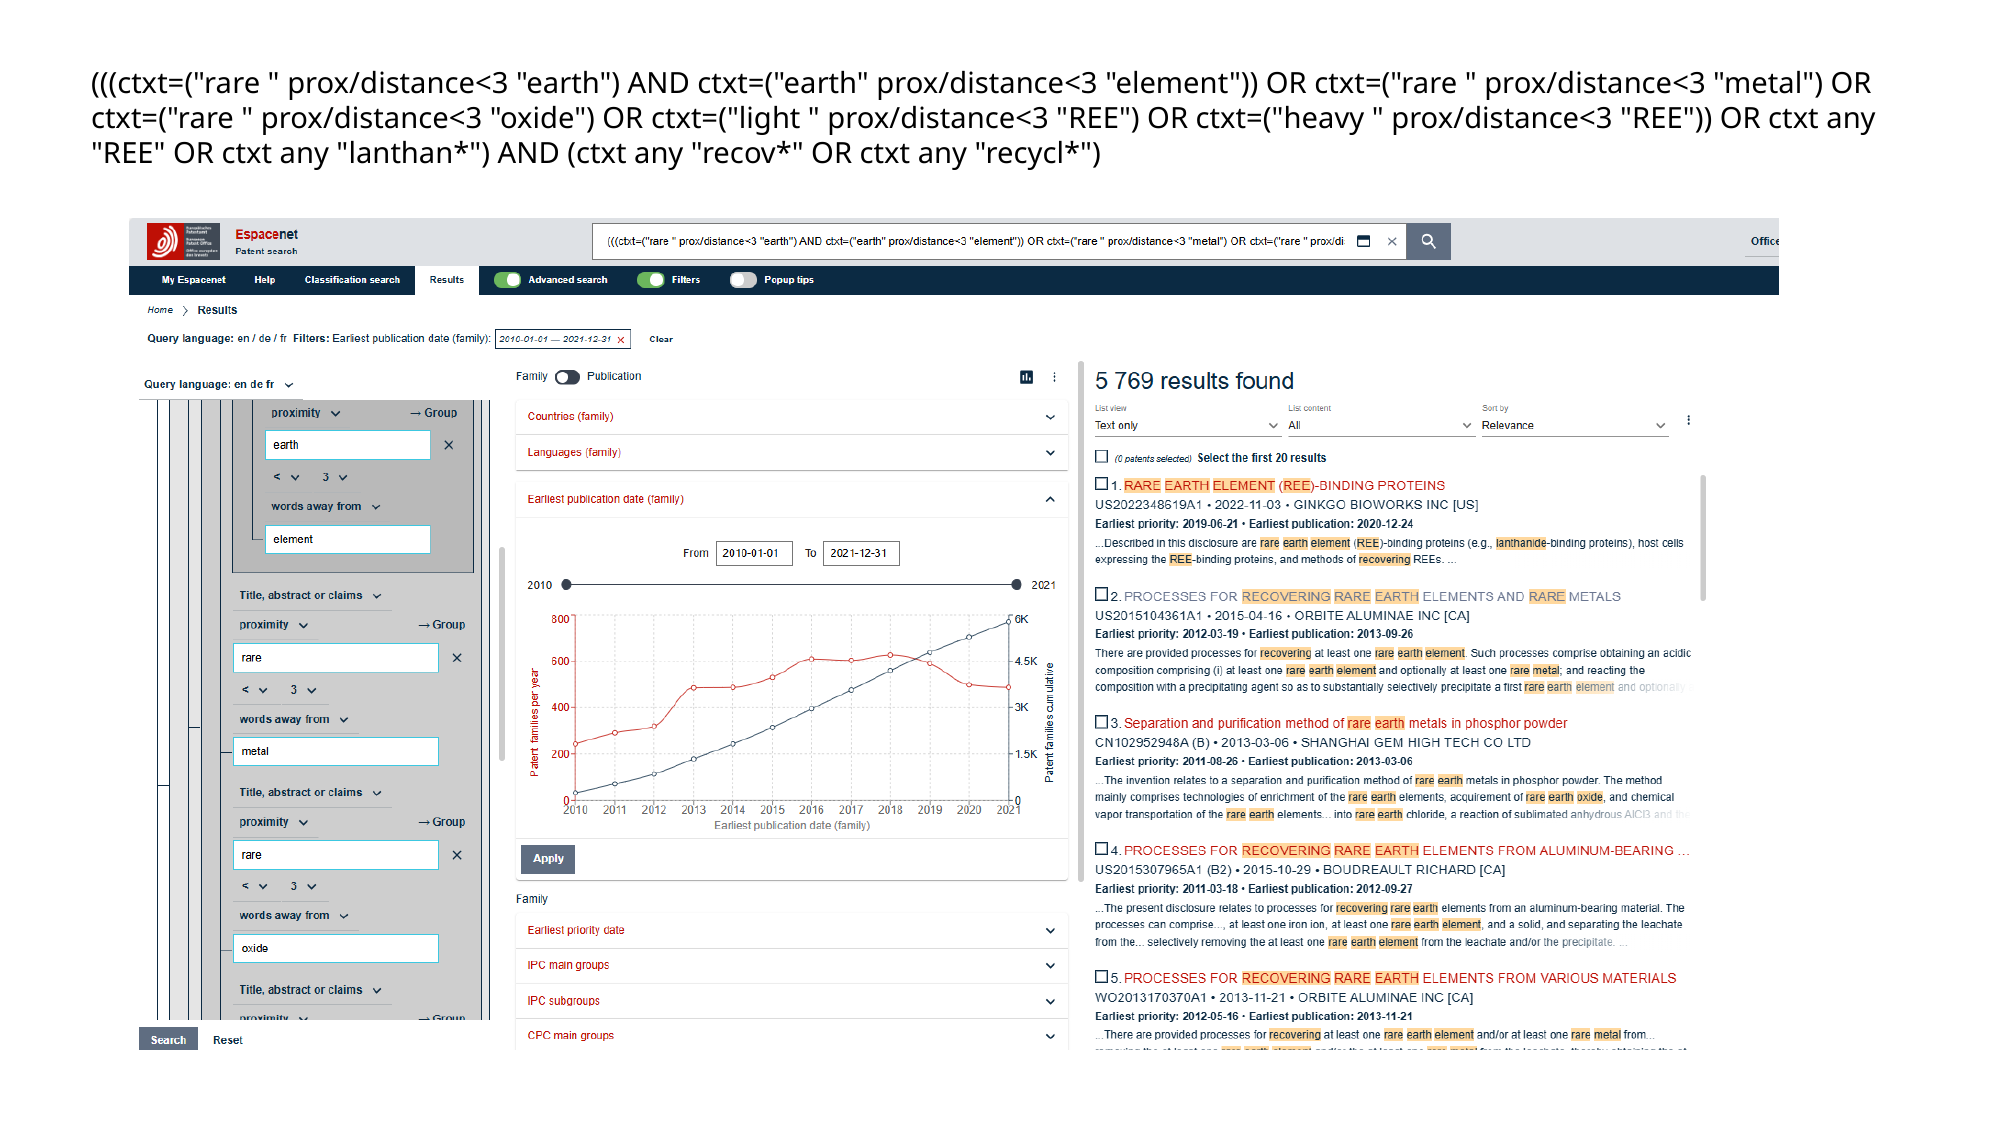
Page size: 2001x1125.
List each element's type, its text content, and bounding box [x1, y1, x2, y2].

text_box (((ctxt=("rare " prox/distance<3 "earth") AND ctxt=("earth" prox/distance<3 "element")) OR ctxt=("rare " prox/distance<3 "metal") OR ctxt=("rare " prox/distance<3 "oxide") OR ctxt=("light " prox/distance<3 "REE") OR ctxt=("heavy " prox/distance<3 "REE")) OR ctxt any "REE" OR ctxt any "lanthan*") AND (ctxt any "recov*" OR ctxt any "recycl*") [76, 56, 1924, 177]
picture [129, 217, 1780, 1051]
